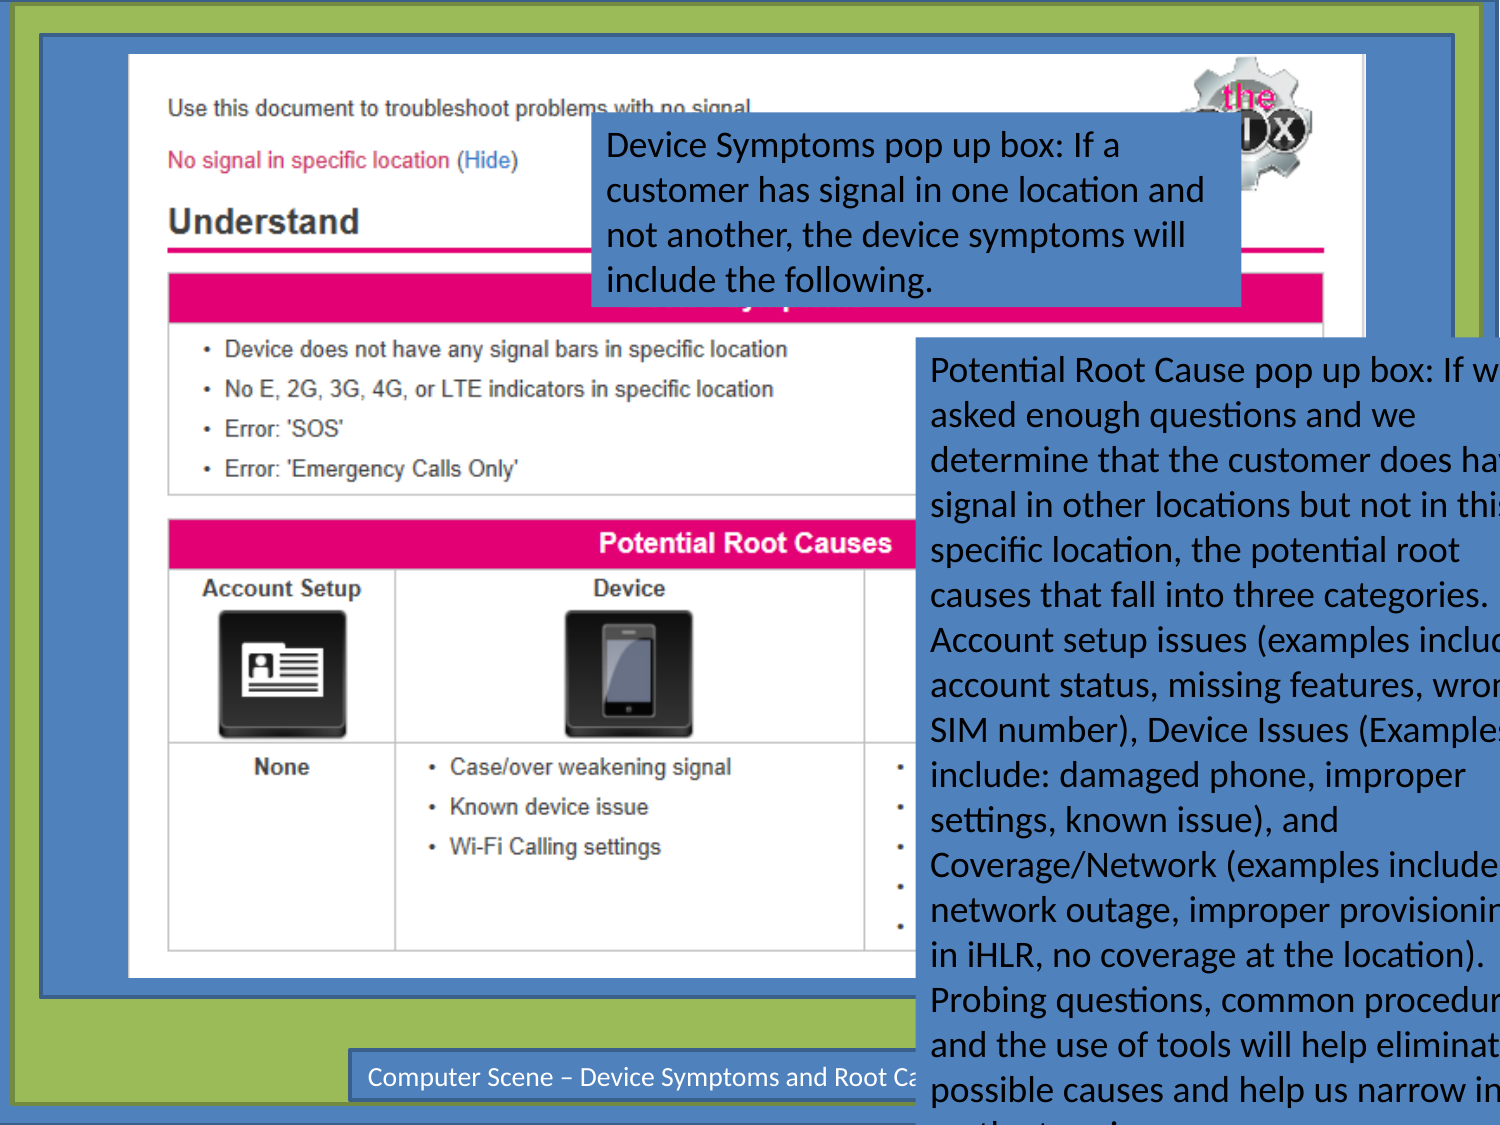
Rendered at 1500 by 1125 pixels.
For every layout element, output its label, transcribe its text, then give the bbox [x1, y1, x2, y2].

text_box [0, 0, 1499, 1125]
text_box Potential Root Cause pop up box: If we asked enough questions and we determine that the customer does have signal in other locations but not in this specific location, the potential root causes that fall into three categories. Account setup issues (examples include: account status, missing features, wrong SIM number), Device Issues (Examples include: damaged phone, improper settings, known issue), and Coverage/Network (examples include: network outage, improper provisioning in iHLR, no coverage at the location). Probing questions, common procedures, and the use of tools will help eliminate possible causes and help us narrow in on the true issue. [915, 337, 1500, 1125]
text_box Computer Scene – Device Symptoms and Root Cause discussion [348, 1048, 915, 1102]
text_box [39, 33, 1455, 999]
text_box [10, 2, 1483, 1106]
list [127, 54, 1366, 978]
